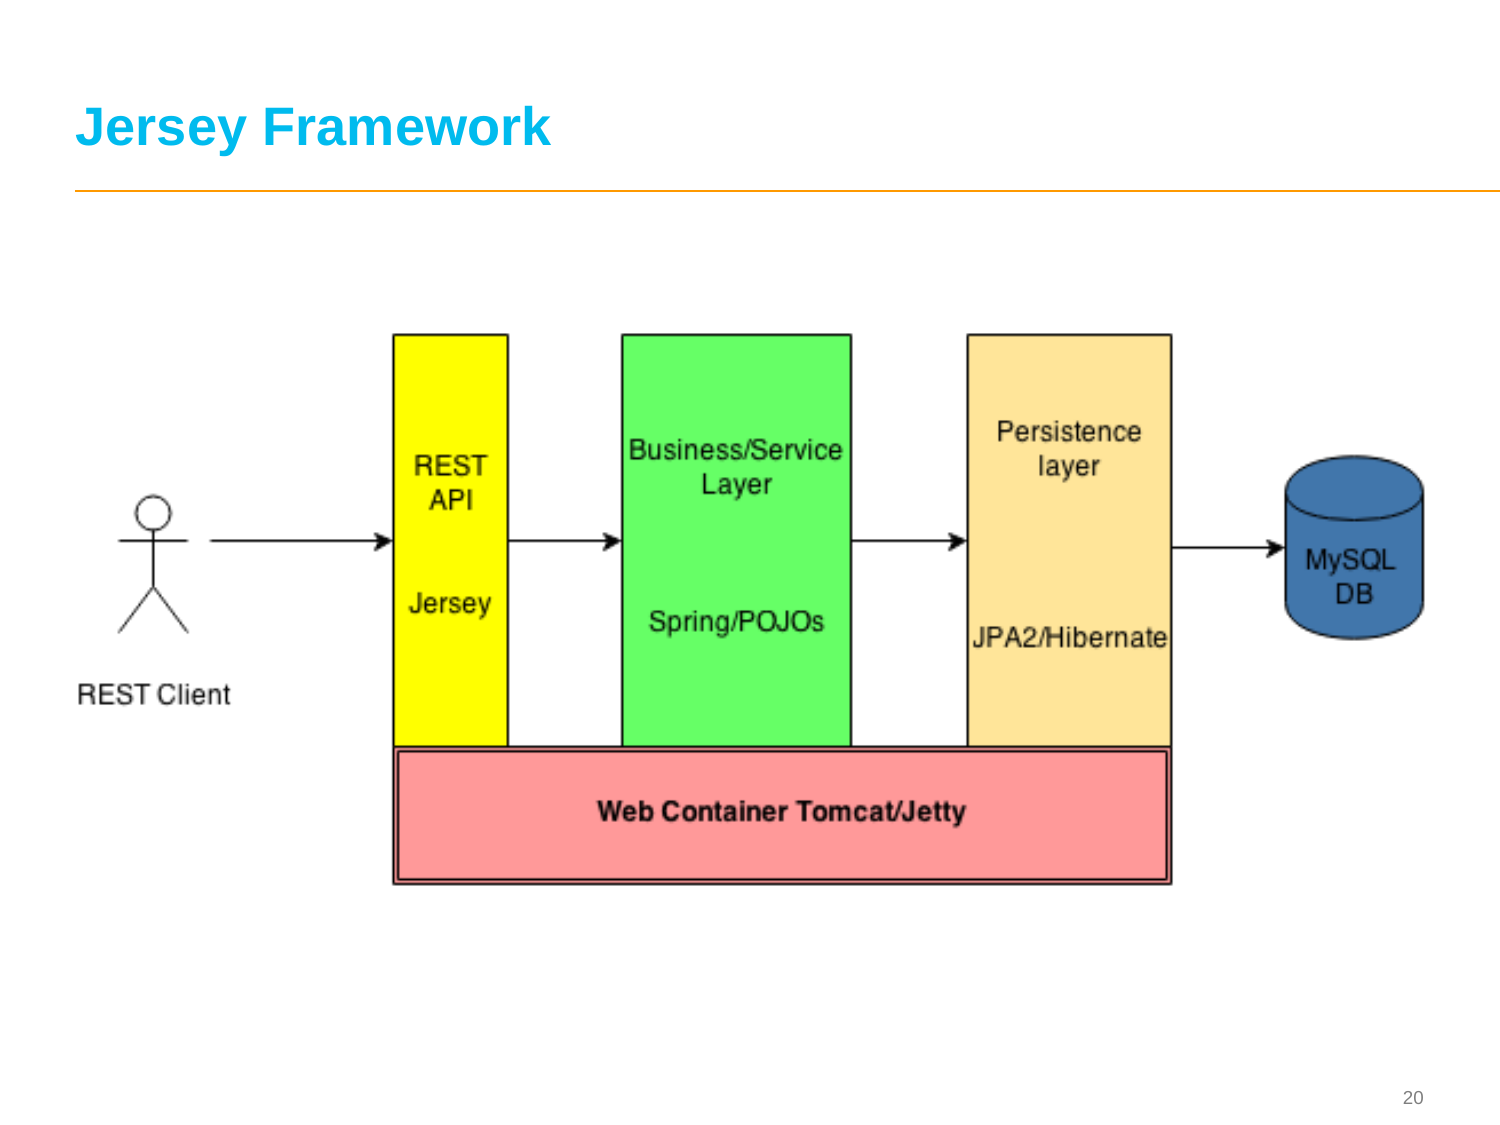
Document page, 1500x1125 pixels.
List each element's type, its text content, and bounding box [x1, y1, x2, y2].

title Jersey Framework [75, 27, 1422, 157]
picture [75, 332, 1428, 896]
